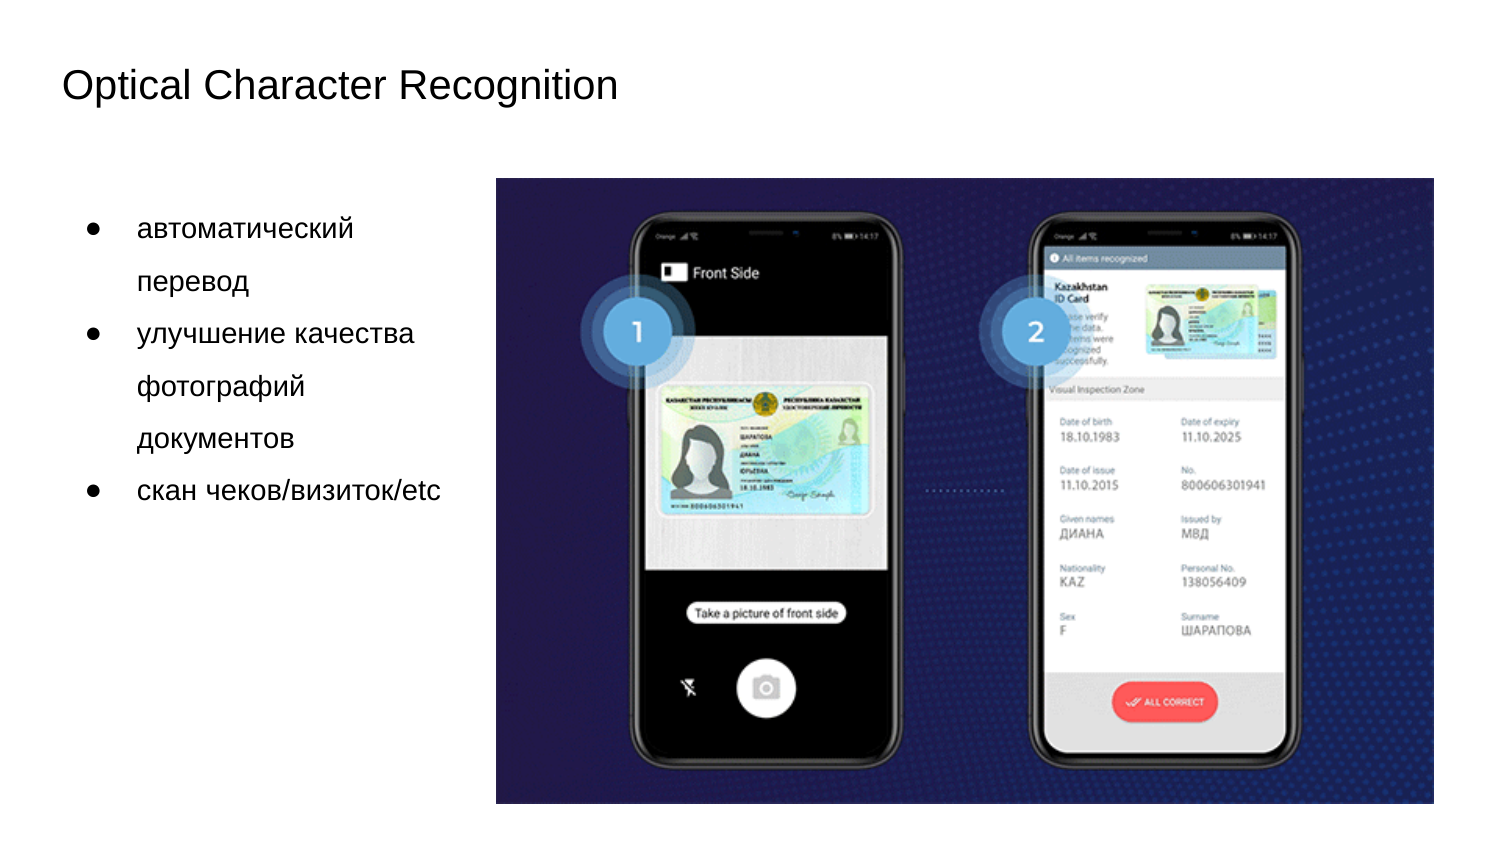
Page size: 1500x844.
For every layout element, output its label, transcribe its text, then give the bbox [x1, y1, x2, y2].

text_box Optical Character Recognition [46, 42, 1041, 159]
picture [495, 178, 1434, 804]
text_box автоматический перевод улучшение качества фотографий документов скан чеков/визиток/etc [46, 177, 479, 293]
